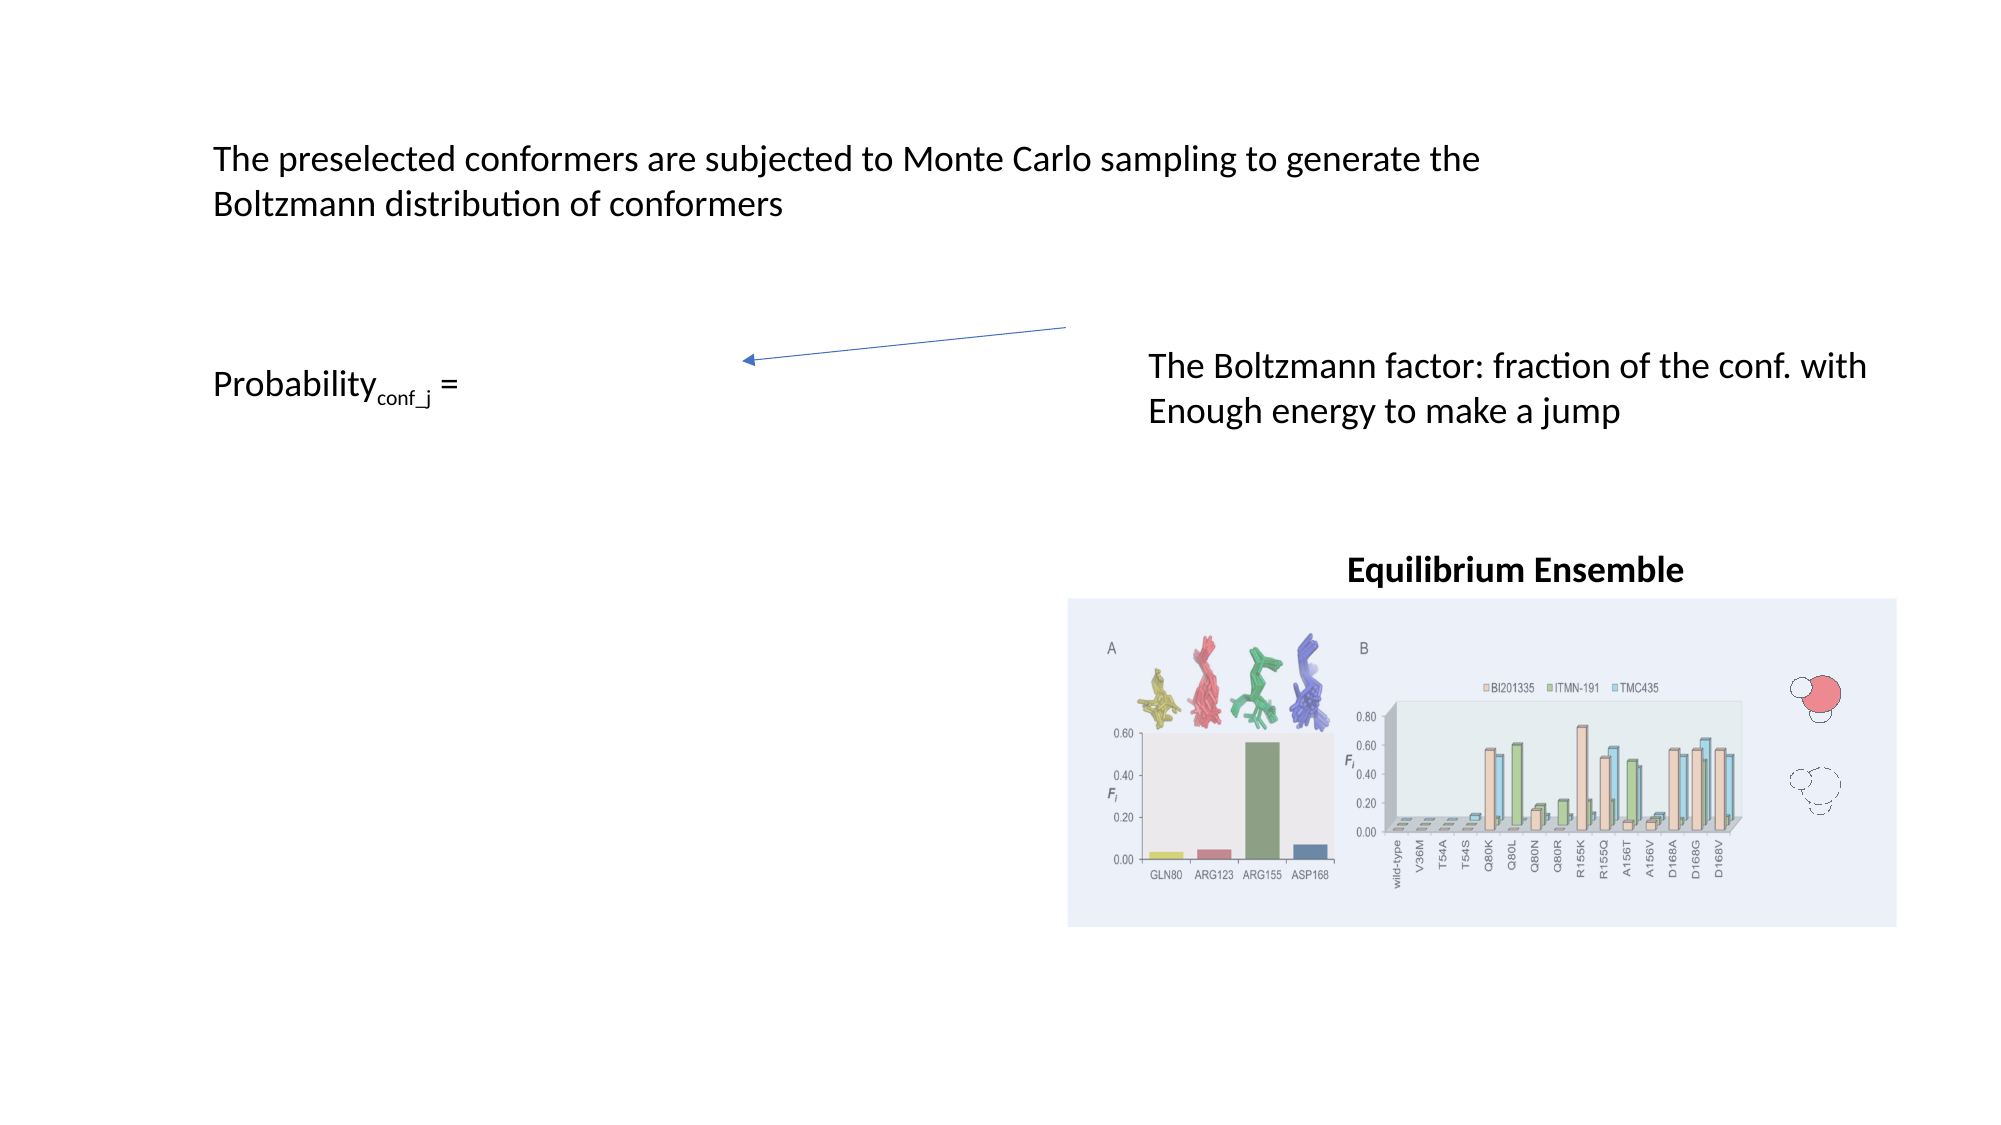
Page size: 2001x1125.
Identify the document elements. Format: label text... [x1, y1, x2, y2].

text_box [1067, 537, 1897, 928]
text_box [742, 327, 1066, 362]
text_box The Boltzmann factor: fraction of the conf. with Enough energy to make a jump [1133, 333, 1892, 439]
